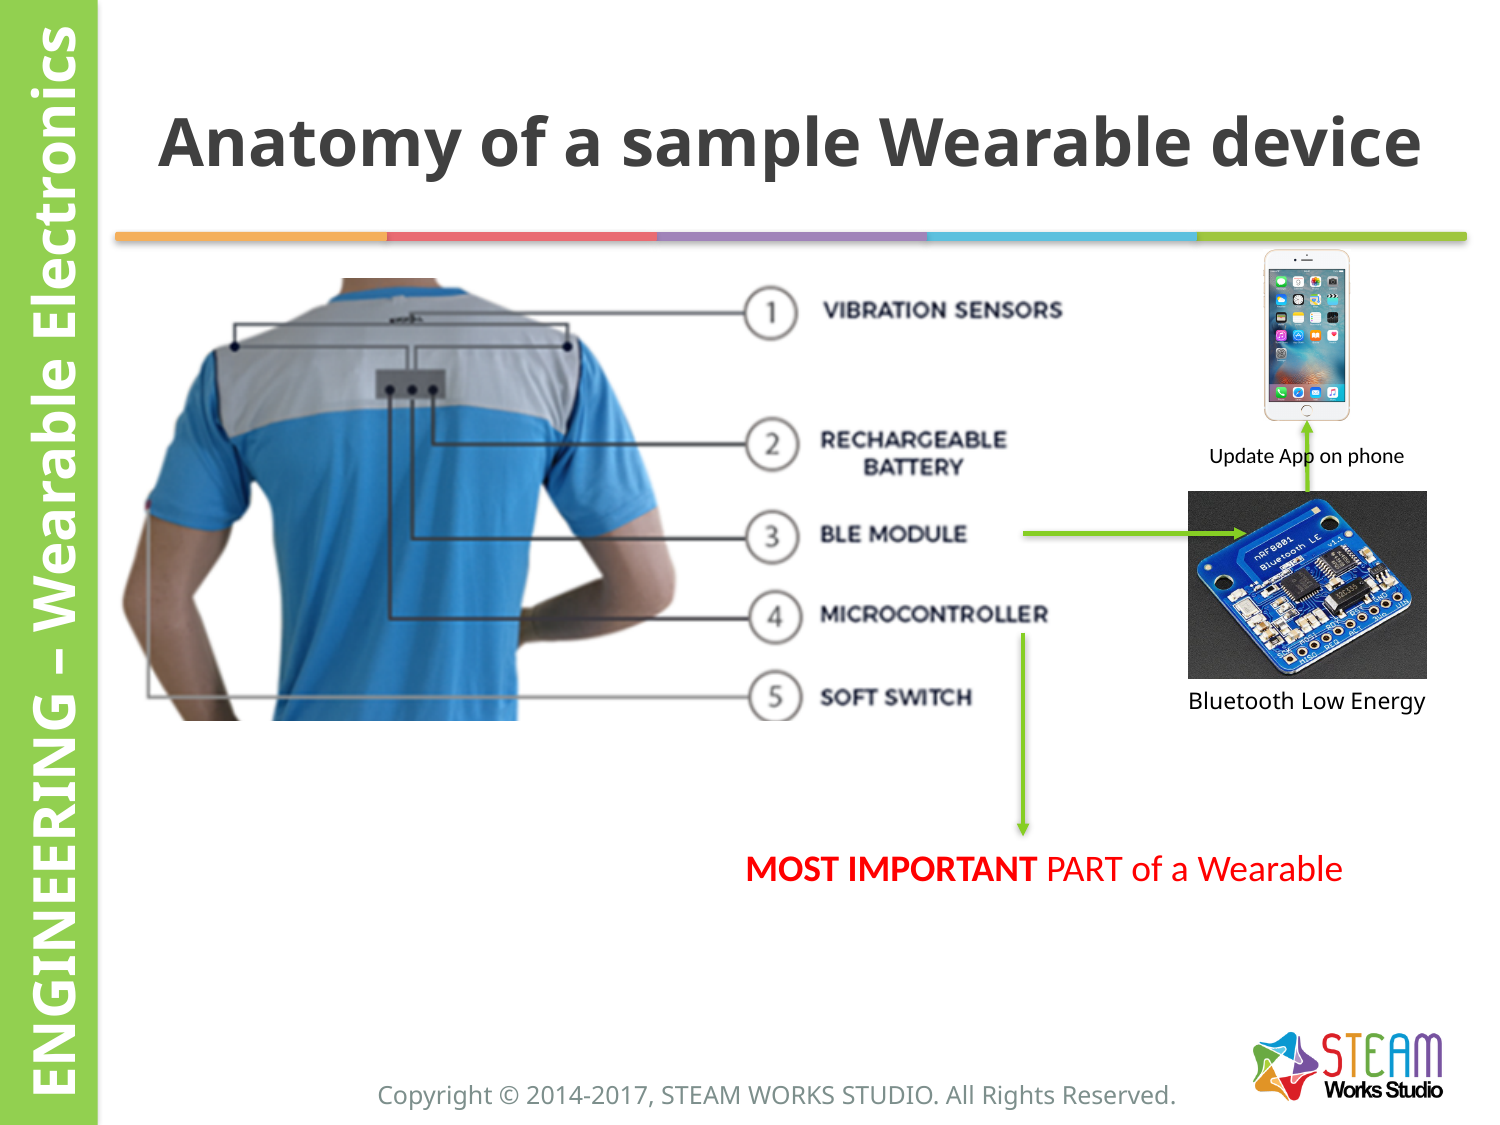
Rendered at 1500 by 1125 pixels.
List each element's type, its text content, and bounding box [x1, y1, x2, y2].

text_box Update App on phone [1312, 434, 1420, 476]
text_box MOST IMPORTANT PART of a Wearable [730, 836, 1359, 896]
picture [1250, 1029, 1445, 1103]
title Anatomy of a sample Wearable device [116, 45, 1466, 234]
text_box Update App on phone [1194, 434, 1301, 476]
text_box Bluetooth Low Energy [1173, 679, 1441, 722]
picture [115, 278, 1076, 721]
picture [1188, 491, 1427, 680]
picture [1263, 248, 1351, 421]
